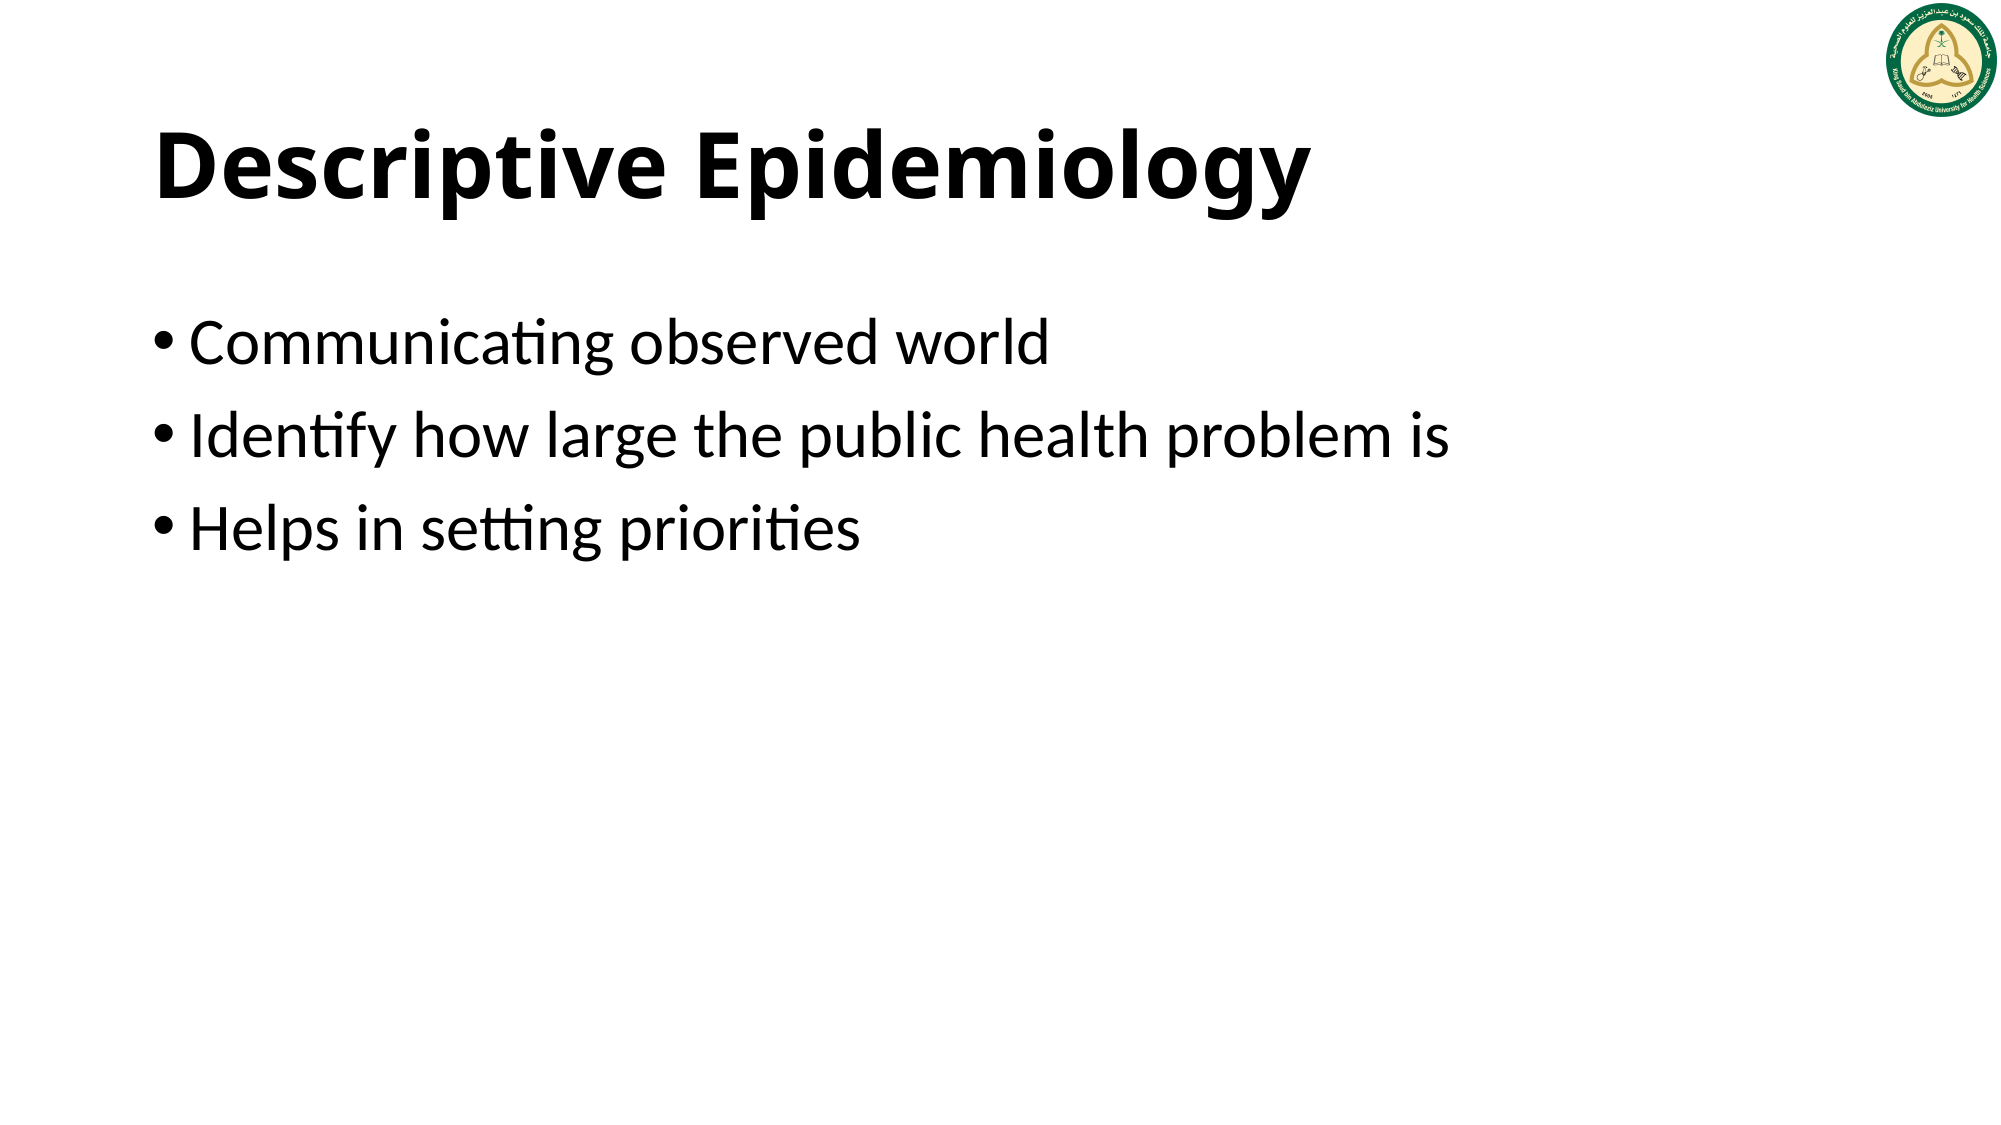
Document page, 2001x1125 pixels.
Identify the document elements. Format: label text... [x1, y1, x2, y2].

picture [1886, 3, 1997, 117]
title Descriptive Epidemiology [137, 59, 1863, 278]
list Communicating observed world Identify how large the public health problem is Helps in setting priorities [137, 299, 1863, 1014]
